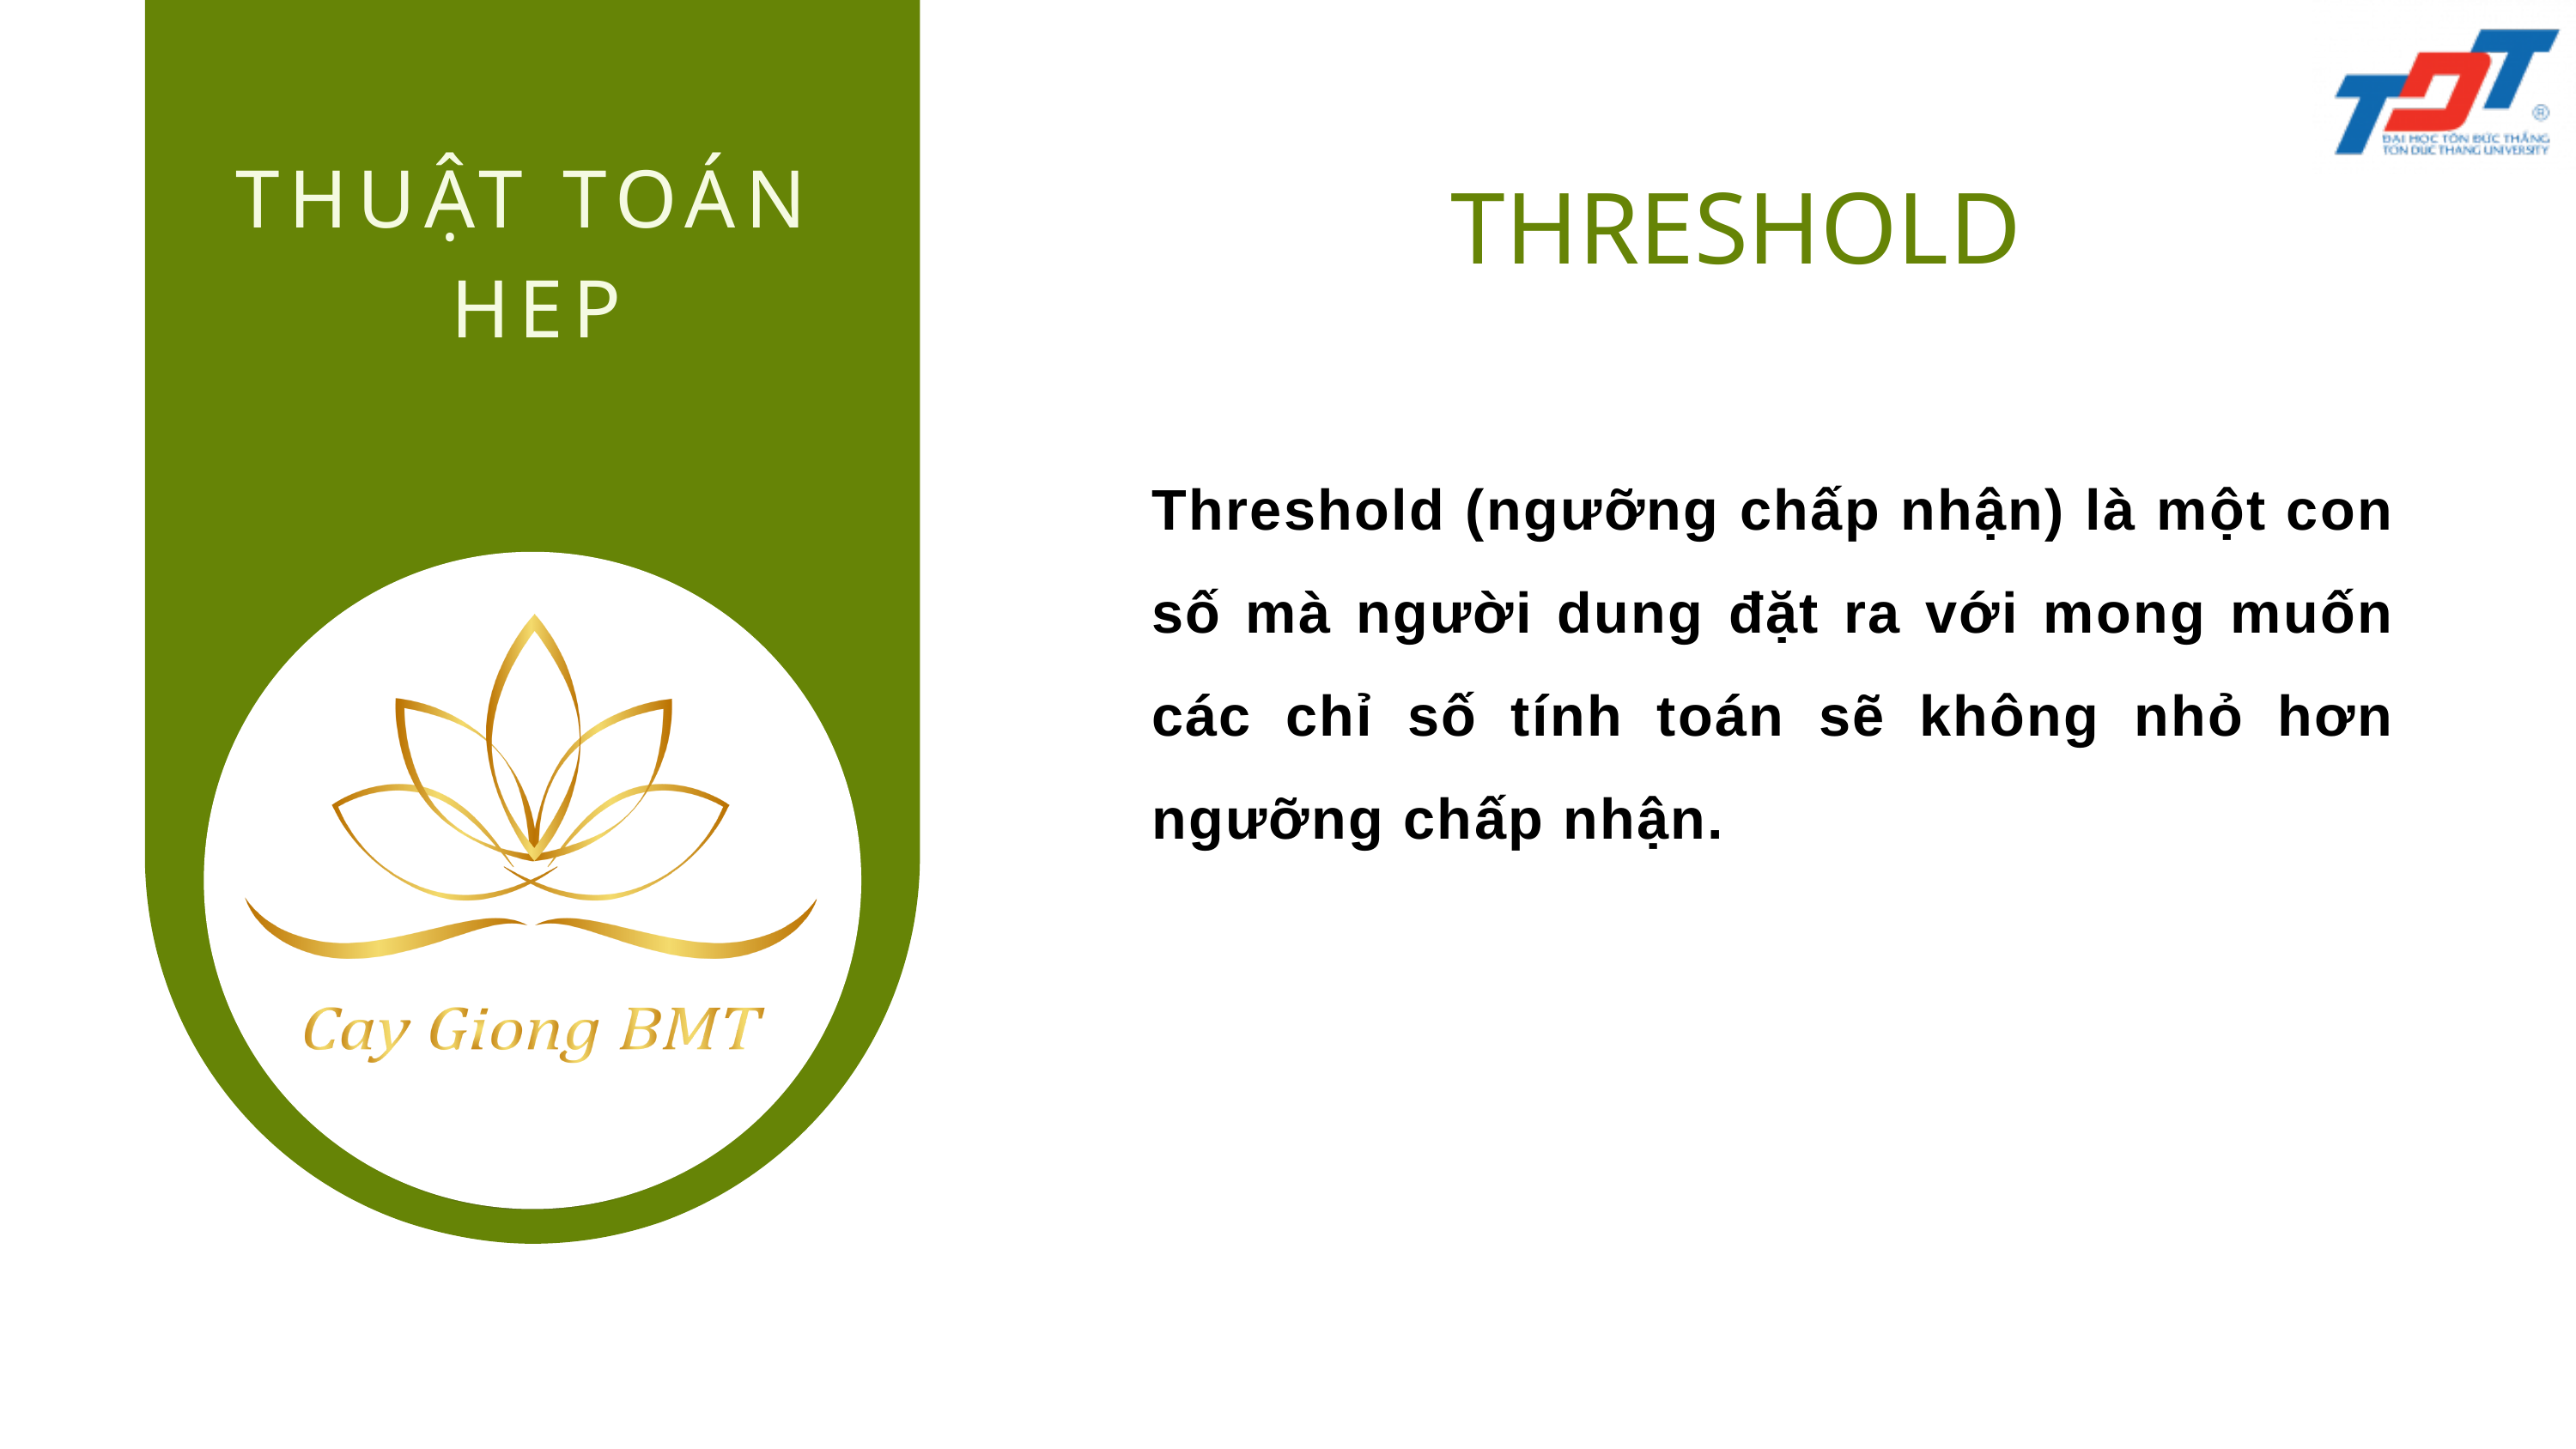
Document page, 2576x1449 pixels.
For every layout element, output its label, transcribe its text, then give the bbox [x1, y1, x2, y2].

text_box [144, 0, 920, 1245]
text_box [204, 551, 862, 1210]
text_box Threshold [1076, 195, 2397, 284]
text_box [2312, 0, 2576, 174]
text_box Threshold (ngưỡng chấp nhận) là một con số mà người dung đặt ra với mong muốn các chỉ số tính toán sẽ không nhỏ hơn ngưỡng chấp nhận. [1112, 439, 2397, 852]
